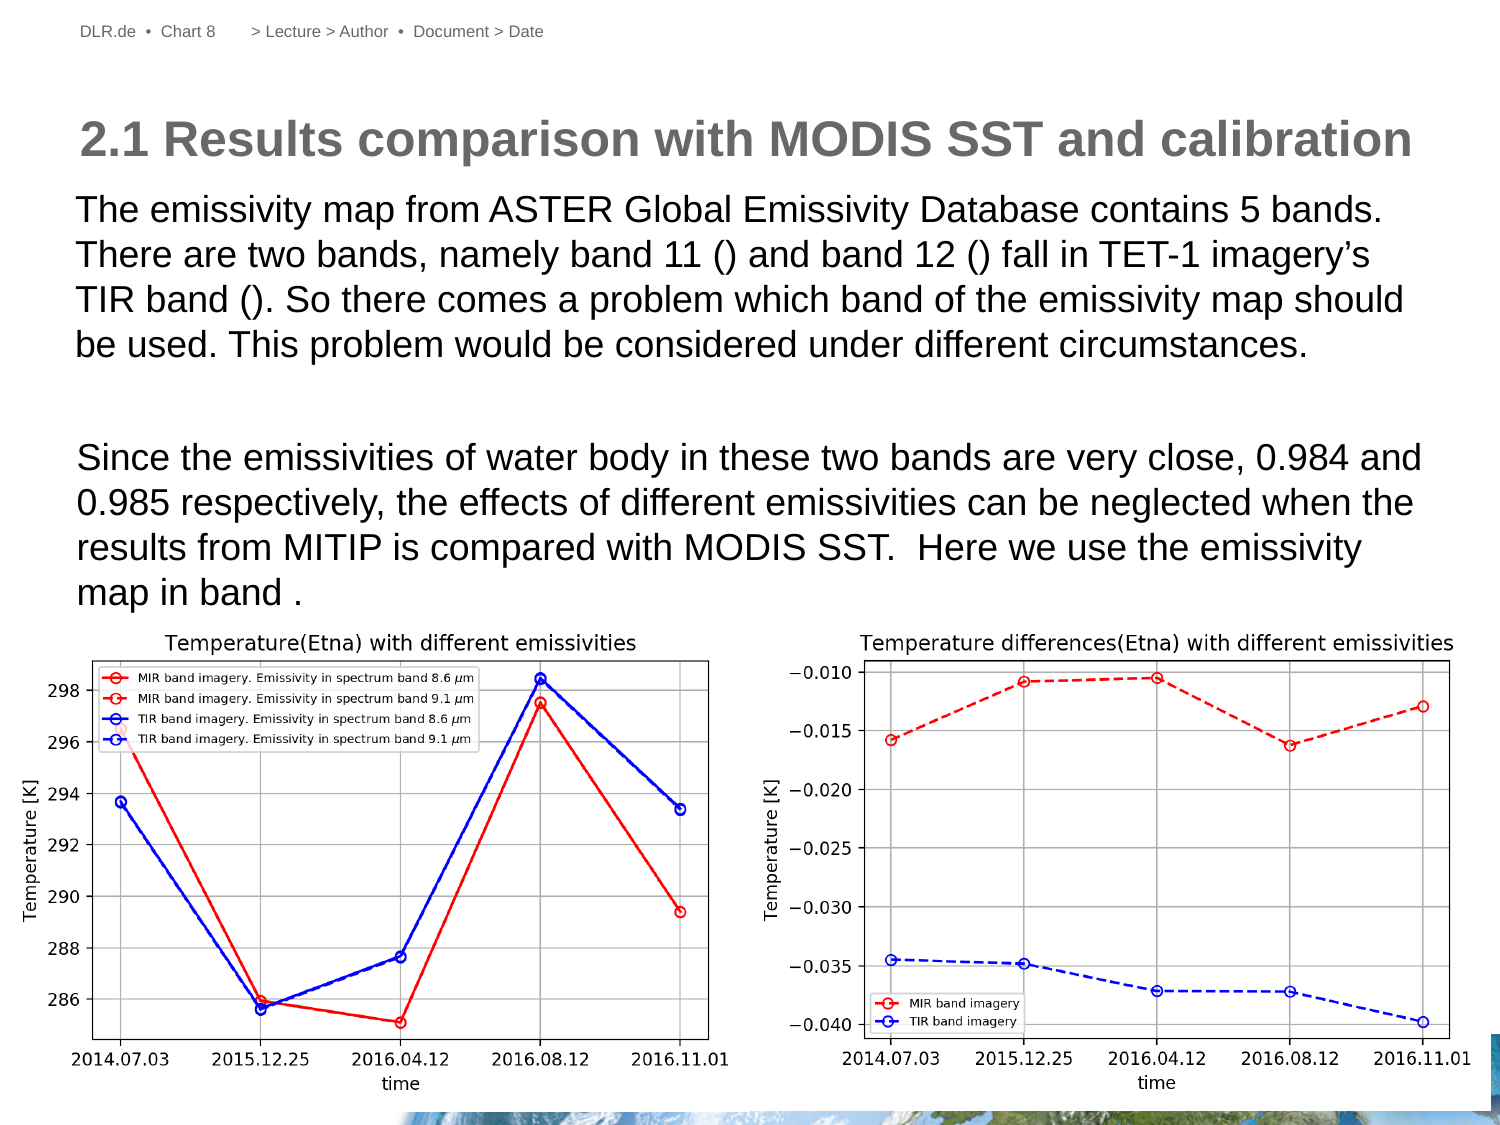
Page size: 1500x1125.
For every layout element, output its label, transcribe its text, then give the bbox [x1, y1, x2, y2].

slide_number DLR.de • Chart 8 [79, 20, 251, 45]
picture [0, 614, 1500, 1125]
title 2.1 Results comparison with MODIS SST and calibration [79, 106, 1421, 185]
footer > Lecture > Author • Document > Date [251, 20, 1421, 45]
